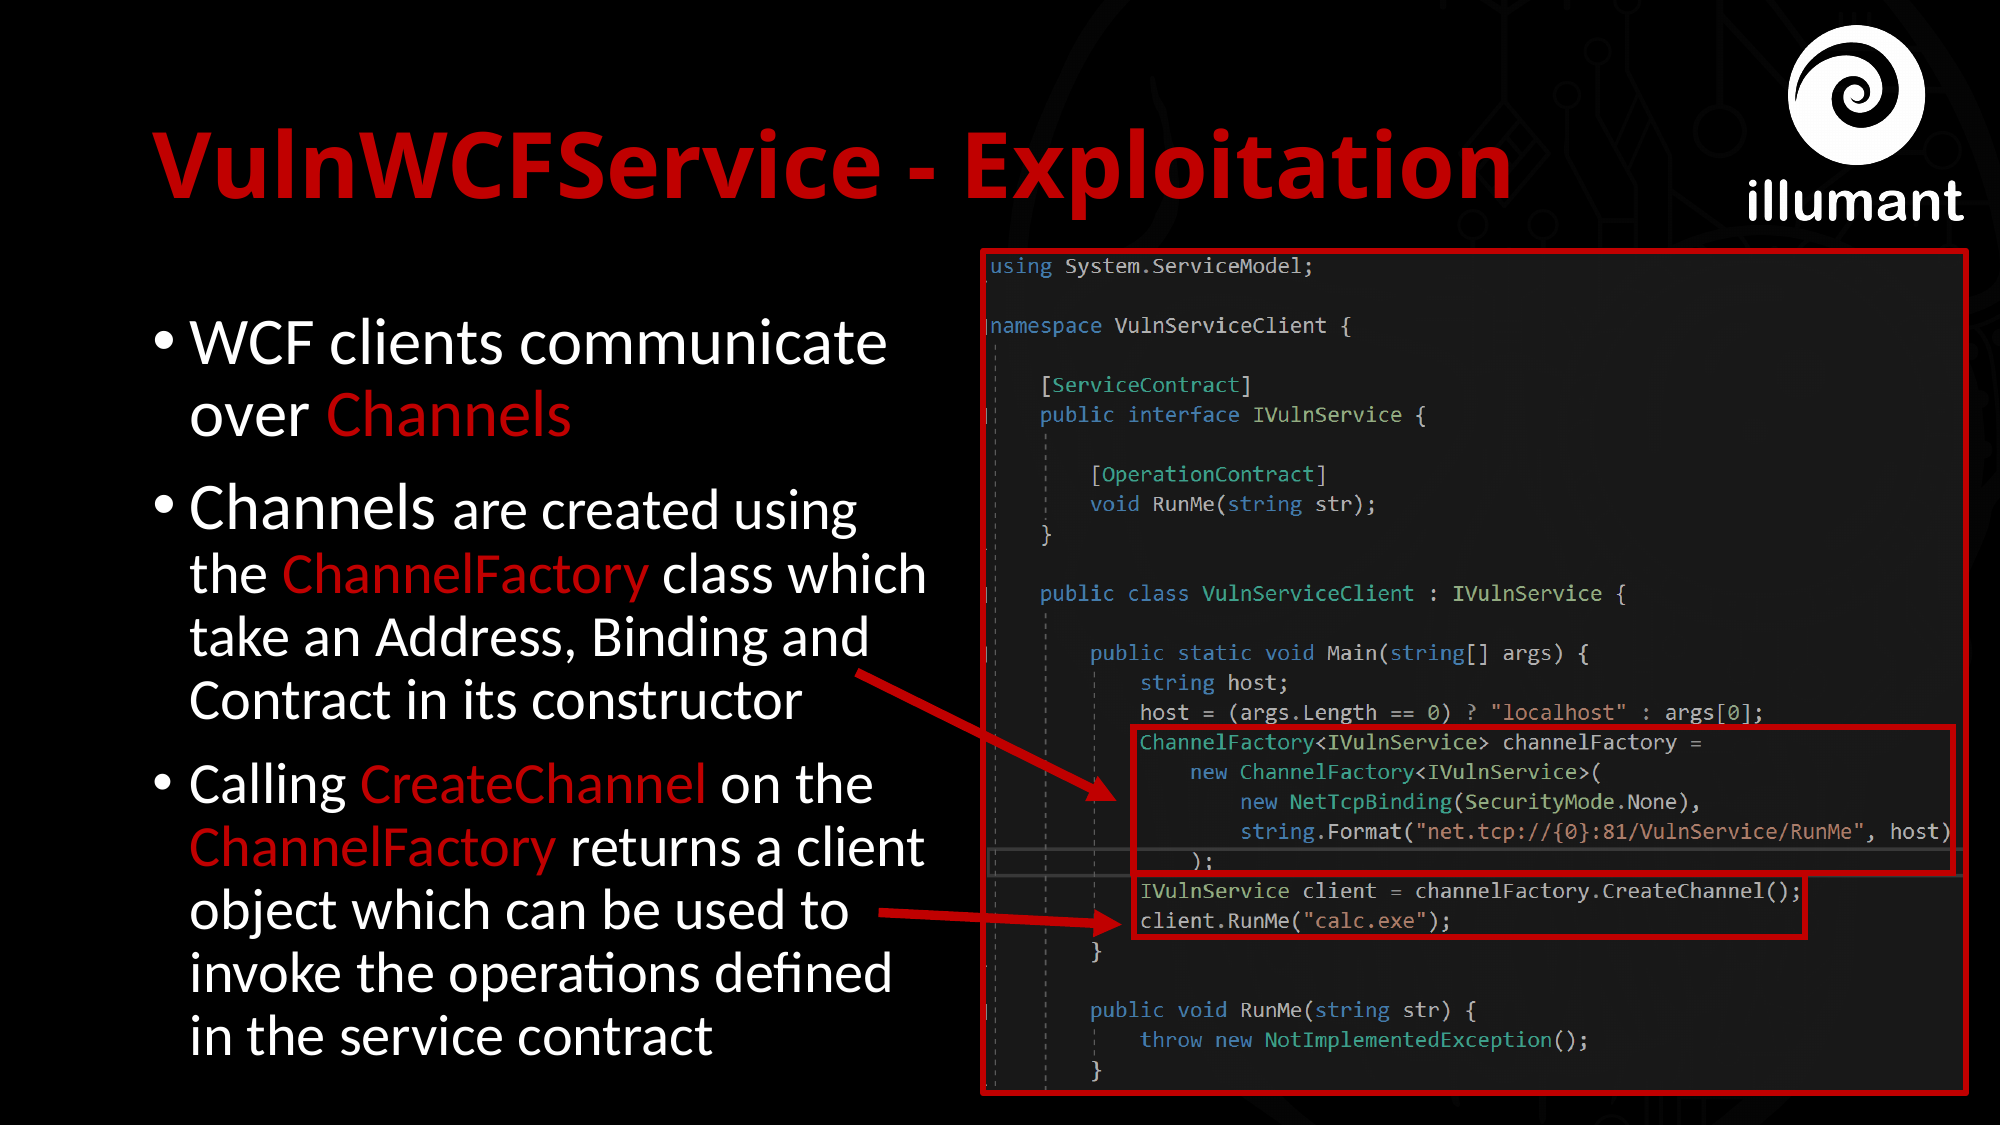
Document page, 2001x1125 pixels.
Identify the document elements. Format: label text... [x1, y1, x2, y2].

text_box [878, 912, 1122, 925]
picture [920, 0, 2000, 1125]
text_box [856, 672, 1117, 801]
title VulnWCFService - Exploitation [137, 59, 920, 278]
list WCF clients communicate over Channels Channels are created using the ChannelFactory class which take an Address, Binding and Contract in its constructor Calling CreateChannel on the ChannelFactory returns a client object which can be used to invoke the operations defined in the service contract [137, 299, 920, 1100]
